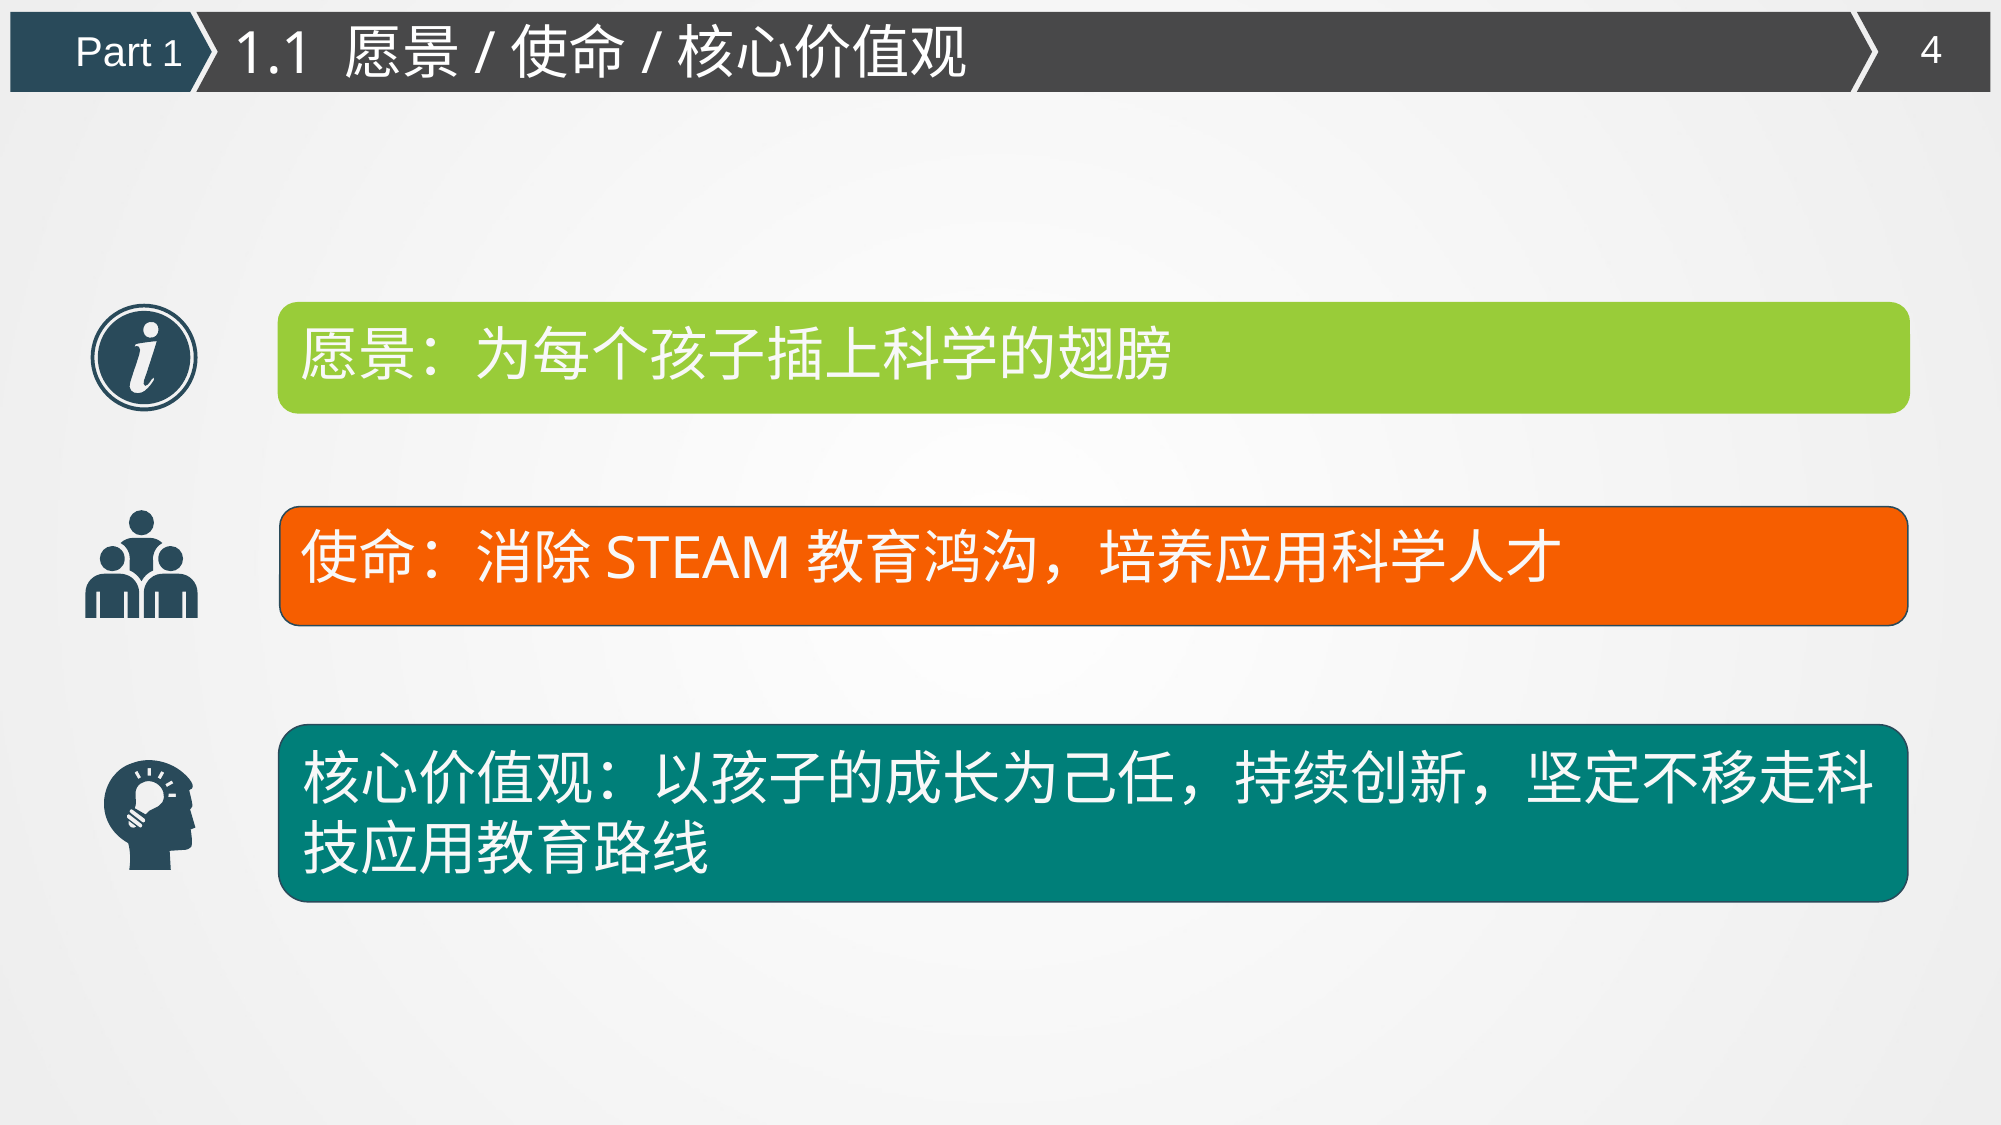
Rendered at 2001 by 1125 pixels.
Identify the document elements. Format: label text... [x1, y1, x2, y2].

text_box [85, 573, 140, 618]
text_box 1.1 愿景/使命/核心价值观 [218, 7, 1046, 93]
text_box 使命：消除STEAM教育鸿沟，培养应用科学人才 [279, 506, 1908, 626]
text_box Part 1 [22, 17, 198, 83]
text_box [90, 303, 198, 412]
text_box [104, 760, 196, 870]
text_box [120, 537, 163, 582]
picture [0, 0, 2001, 1125]
text_box 核心价值观：以孩子的成长为己任，持续创新，坚定不移走科技应用教育路线 [278, 724, 1908, 902]
text_box [143, 573, 198, 618]
text_box [99, 546, 125, 572]
text_box 愿景：为每个孩子插上科学的翅膀 [277, 301, 1911, 414]
text_box [158, 546, 184, 572]
text_box [128, 510, 154, 536]
